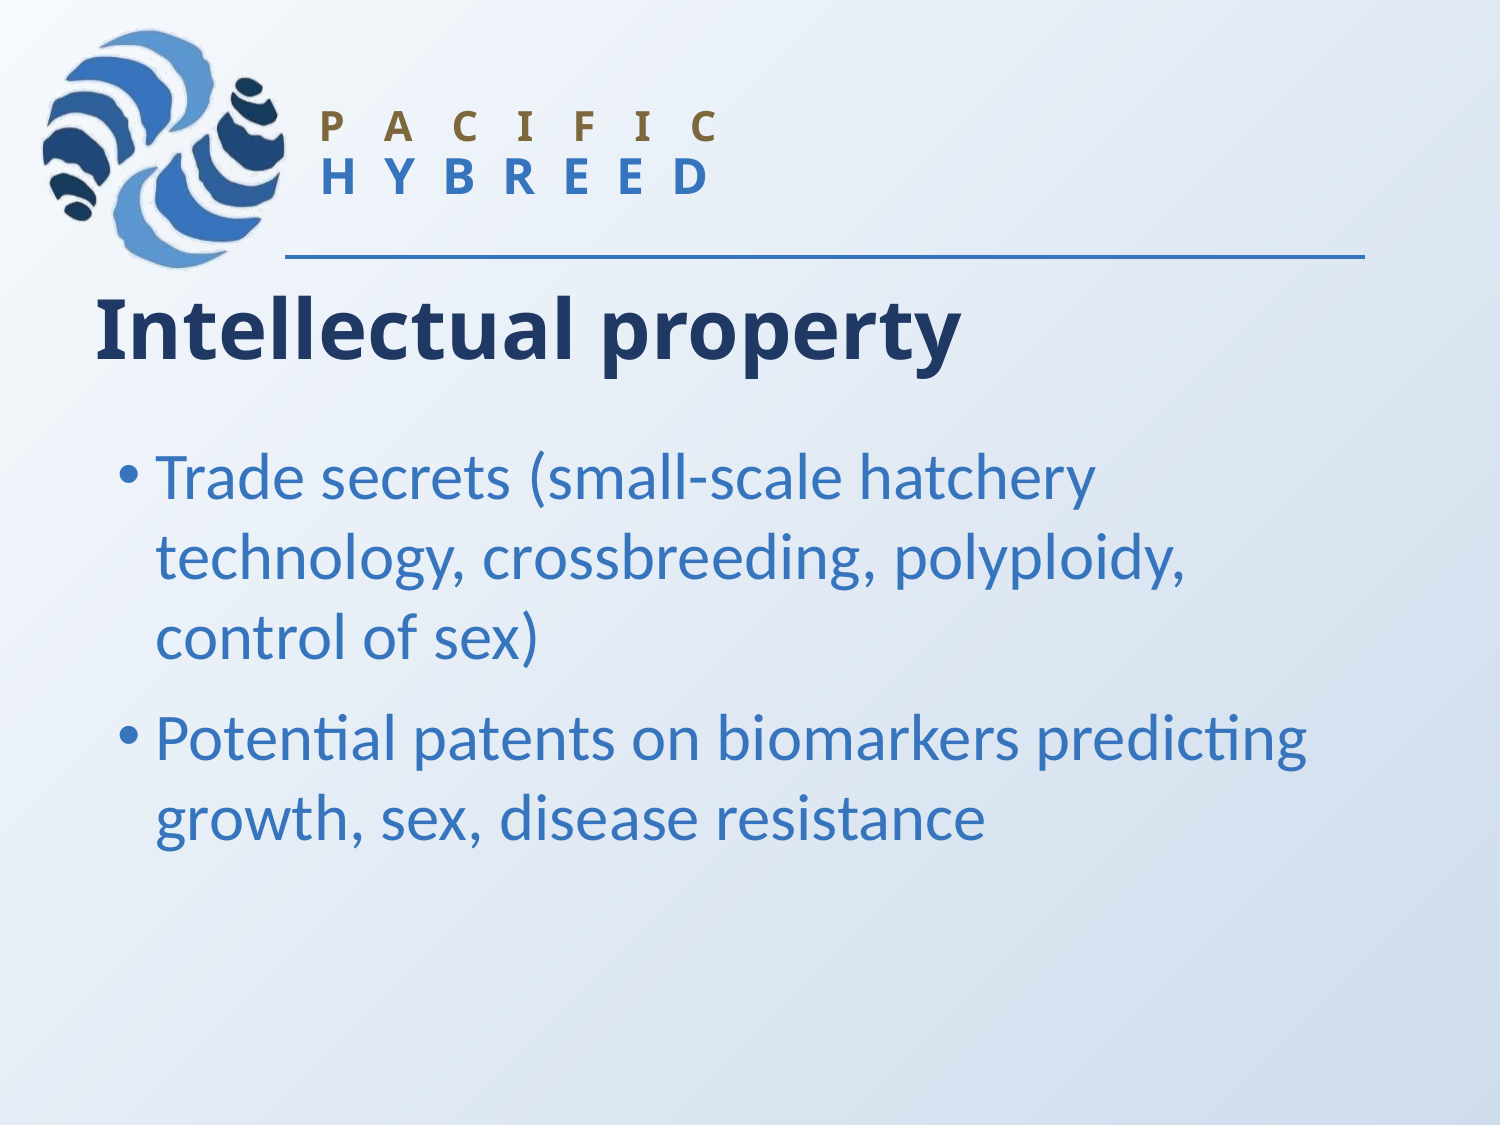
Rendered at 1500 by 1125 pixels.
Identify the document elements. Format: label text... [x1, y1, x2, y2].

title Intellectual property [80, 273, 1374, 393]
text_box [23, 25, 1366, 274]
text_box Trade secrets (small-scale hatchery technology, crossbreeding, polyploidy, control of sex) Potential patents on biomarkers predicting growth, sex, disease resistance [103, 425, 1397, 899]
